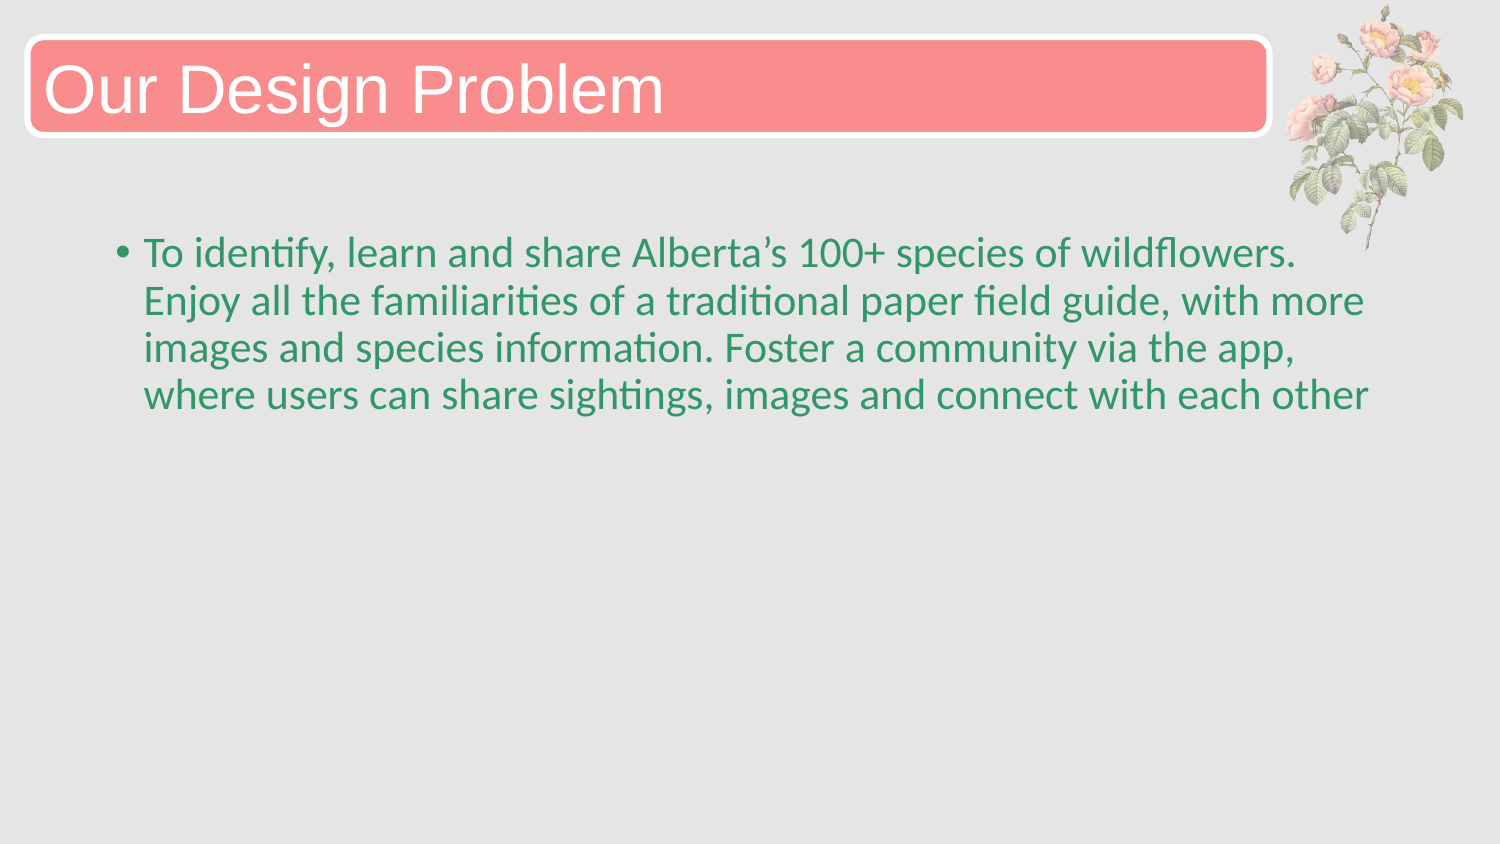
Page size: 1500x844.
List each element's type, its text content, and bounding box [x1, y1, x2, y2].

picture [1283, 0, 1464, 253]
list To identify, learn and share Alberta’s 100+ species of wildflowers. Enjoy all the familiarities of a traditional paper field guide, with more images and species information. Foster a community via the app, where users can share sightings, images and connect with each other [103, 224, 1397, 760]
text_box Our Design Problem [27, 37, 1270, 136]
